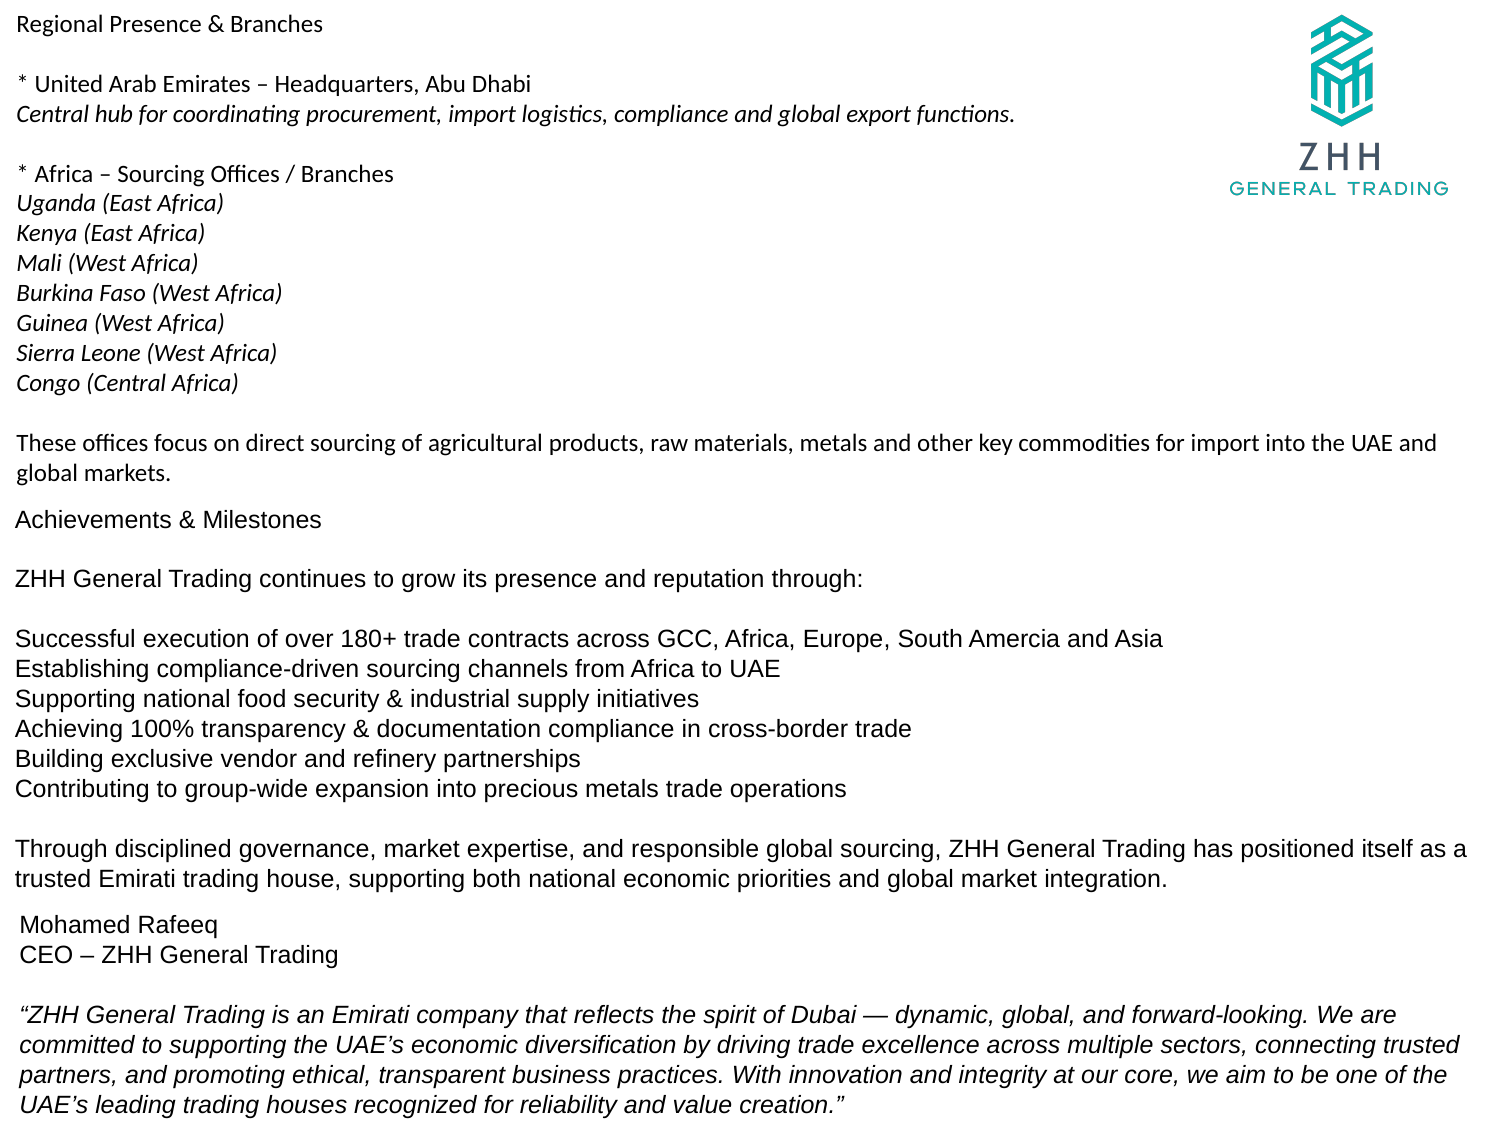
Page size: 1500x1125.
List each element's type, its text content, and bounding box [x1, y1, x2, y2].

text_box Mohamed Rafeeq CEO – ZHH General Trading “ZHH General Trading is an Emirati company that reflects the spirit of Dubai — dynamic, global, and forward-looking. We are committed to supporting the UAE’s economic diversification by driving trade excellence across multiple sectors, connecting trusted partners, and promoting ethical, transparent business practices. With innovation and integrity at our core, we aim to be one of the UAE’s leading trading houses recognized for reliability and value creation.” [4, 901, 1495, 1125]
text_box Regional Presence & Branches * United Arab Emirates – Headquarters, Abu Dhabi Central hub for coordinating procurement, import logistics, compliance and global export functions. * Africa – Sourcing Offices / Branches Uganda (East Africa) Kenya (East Africa) Mali (West Africa) Burkina Faso (West Africa) Guinea (West Africa) Sierra Leone (West Africa) Congo (Central Africa) These offices focus on direct sourcing of agricultural products, raw materials, metals and other key commodities for import into the UAE and global markets. [1, 0, 1500, 494]
picture [1200, 9, 1479, 209]
text_box Achievements & Milestones ZHH General Trading continues to grow its presence and reputation through: Successful execution of over 180+ trade contracts across GCC, Africa, Europe, South Amercia and Asia Establishing compliance-driven sourcing channels from Africa to UAE Supporting national food security & industrial supply initiatives Achieving 100% transparency & documentation compliance in cross-border trade Building exclusive vendor and refinery partnerships Contributing to group-wide expansion into precious metals trade operations Through disciplined governance, market expertise, and responsible global sourcing, ZHH General Trading has positioned itself as a trusted Emirati trading house, supporting both national economic priorities and global market integration. [0, 495, 1499, 900]
